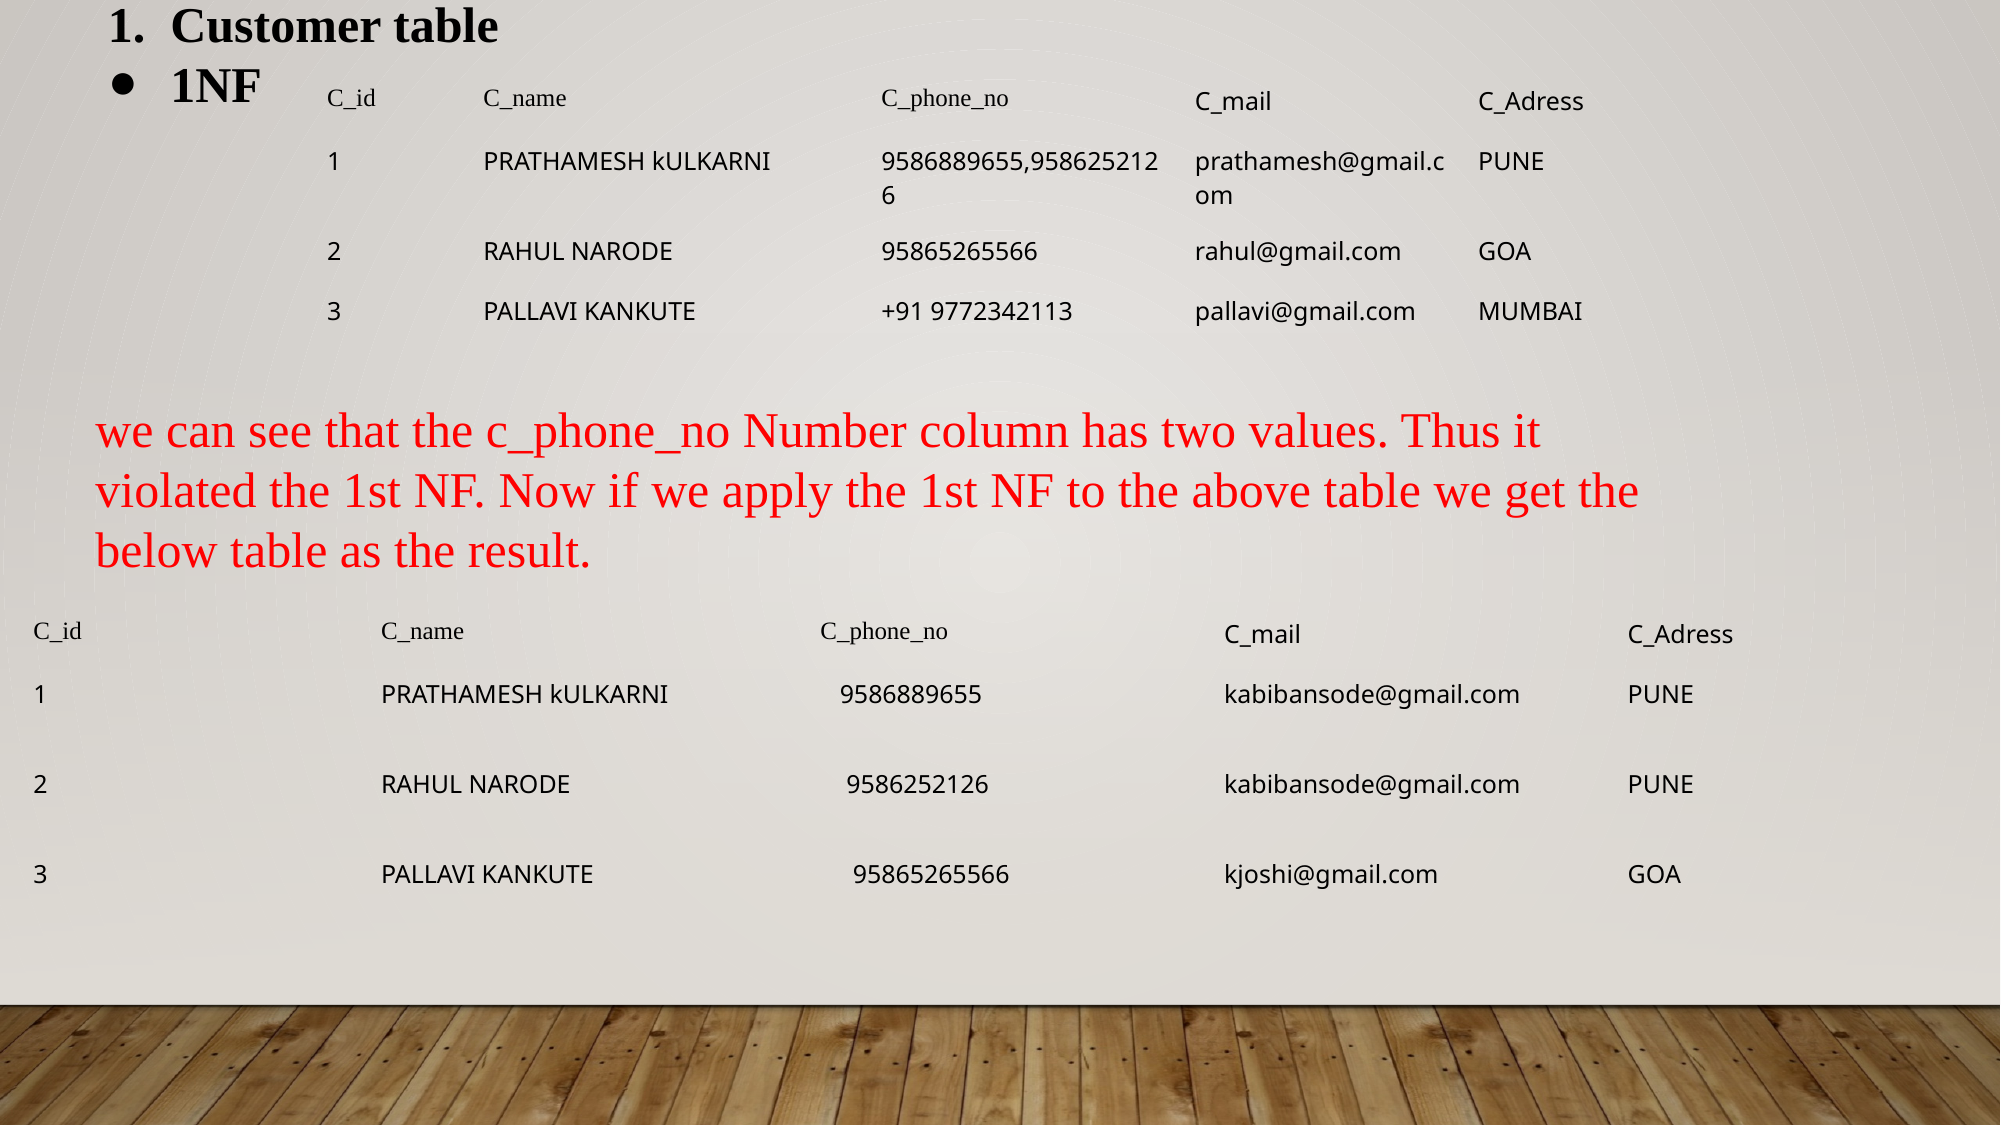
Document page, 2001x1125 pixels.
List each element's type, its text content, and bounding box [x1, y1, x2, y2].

table_cell 1 [312, 129, 468, 219]
table_cell PUNE [1613, 662, 2000, 752]
table_header C_id [312, 69, 468, 129]
table_header C_phone_no [805, 602, 1209, 662]
table_cell PUNE [1613, 752, 2000, 842]
table_header C_phone_no [866, 69, 1180, 129]
table_cell rahul@gmail.com [1180, 219, 1463, 279]
table_cell GOA [1463, 219, 1720, 279]
table_cell PUNE [1463, 129, 1720, 219]
table_cell 95865265566 [866, 219, 1180, 279]
table_cell 9586889655 [805, 662, 1209, 752]
table_cell RAHUL NARODE [366, 752, 805, 842]
table_cell PALLAVI KANKUTE [366, 842, 805, 932]
table_cell 2 [312, 219, 468, 279]
table_cell 95865265566 [805, 842, 1209, 932]
table_cell pallavi@gmail.com [1180, 279, 1463, 369]
table_cell 3 [18, 842, 366, 932]
table_cell 9586252126 [805, 752, 1209, 842]
table_header C_Adress [1613, 602, 2000, 662]
table_cell 2 [18, 752, 366, 842]
table_header C_name [468, 69, 866, 129]
table_cell kabibansode@gmail.com [1209, 662, 1613, 752]
table_header C_mail [1180, 69, 1463, 129]
table_cell +91 9772342113 [866, 279, 1180, 369]
table_header C_name [366, 602, 805, 662]
text_box Customer table 1NF we can see that the c_phone_no Number column has two values. Thus it violated the 1st NF. Now if we apply the 1st NF to the above table we get the below table as the result. [80, 0, 1680, 602]
table_cell 3 [312, 279, 468, 369]
table_cell PRATHAMESH kULKARNI [366, 662, 805, 752]
table_cell 9586889655,9586252126 [866, 129, 1180, 219]
table_cell prathamesh@gmail.com [1180, 129, 1463, 219]
table_cell MUMBAI [1463, 279, 1720, 369]
table_header C_mail [1209, 602, 1613, 662]
table_header C_Adress [1463, 69, 1720, 129]
table_cell PALLAVI KANKUTE [468, 279, 866, 369]
table_cell RAHUL NARODE [468, 219, 866, 279]
table_cell 1 [18, 662, 366, 752]
table_cell kabibansode@gmail.com [1209, 752, 1613, 842]
table_cell GOA [1613, 842, 2000, 932]
picture [0, 1005, 2000, 1125]
table_cell PRATHAMESH kULKARNI [468, 129, 866, 219]
table_cell kjoshi@gmail.com [1209, 842, 1613, 932]
table_header C_id [18, 602, 366, 662]
